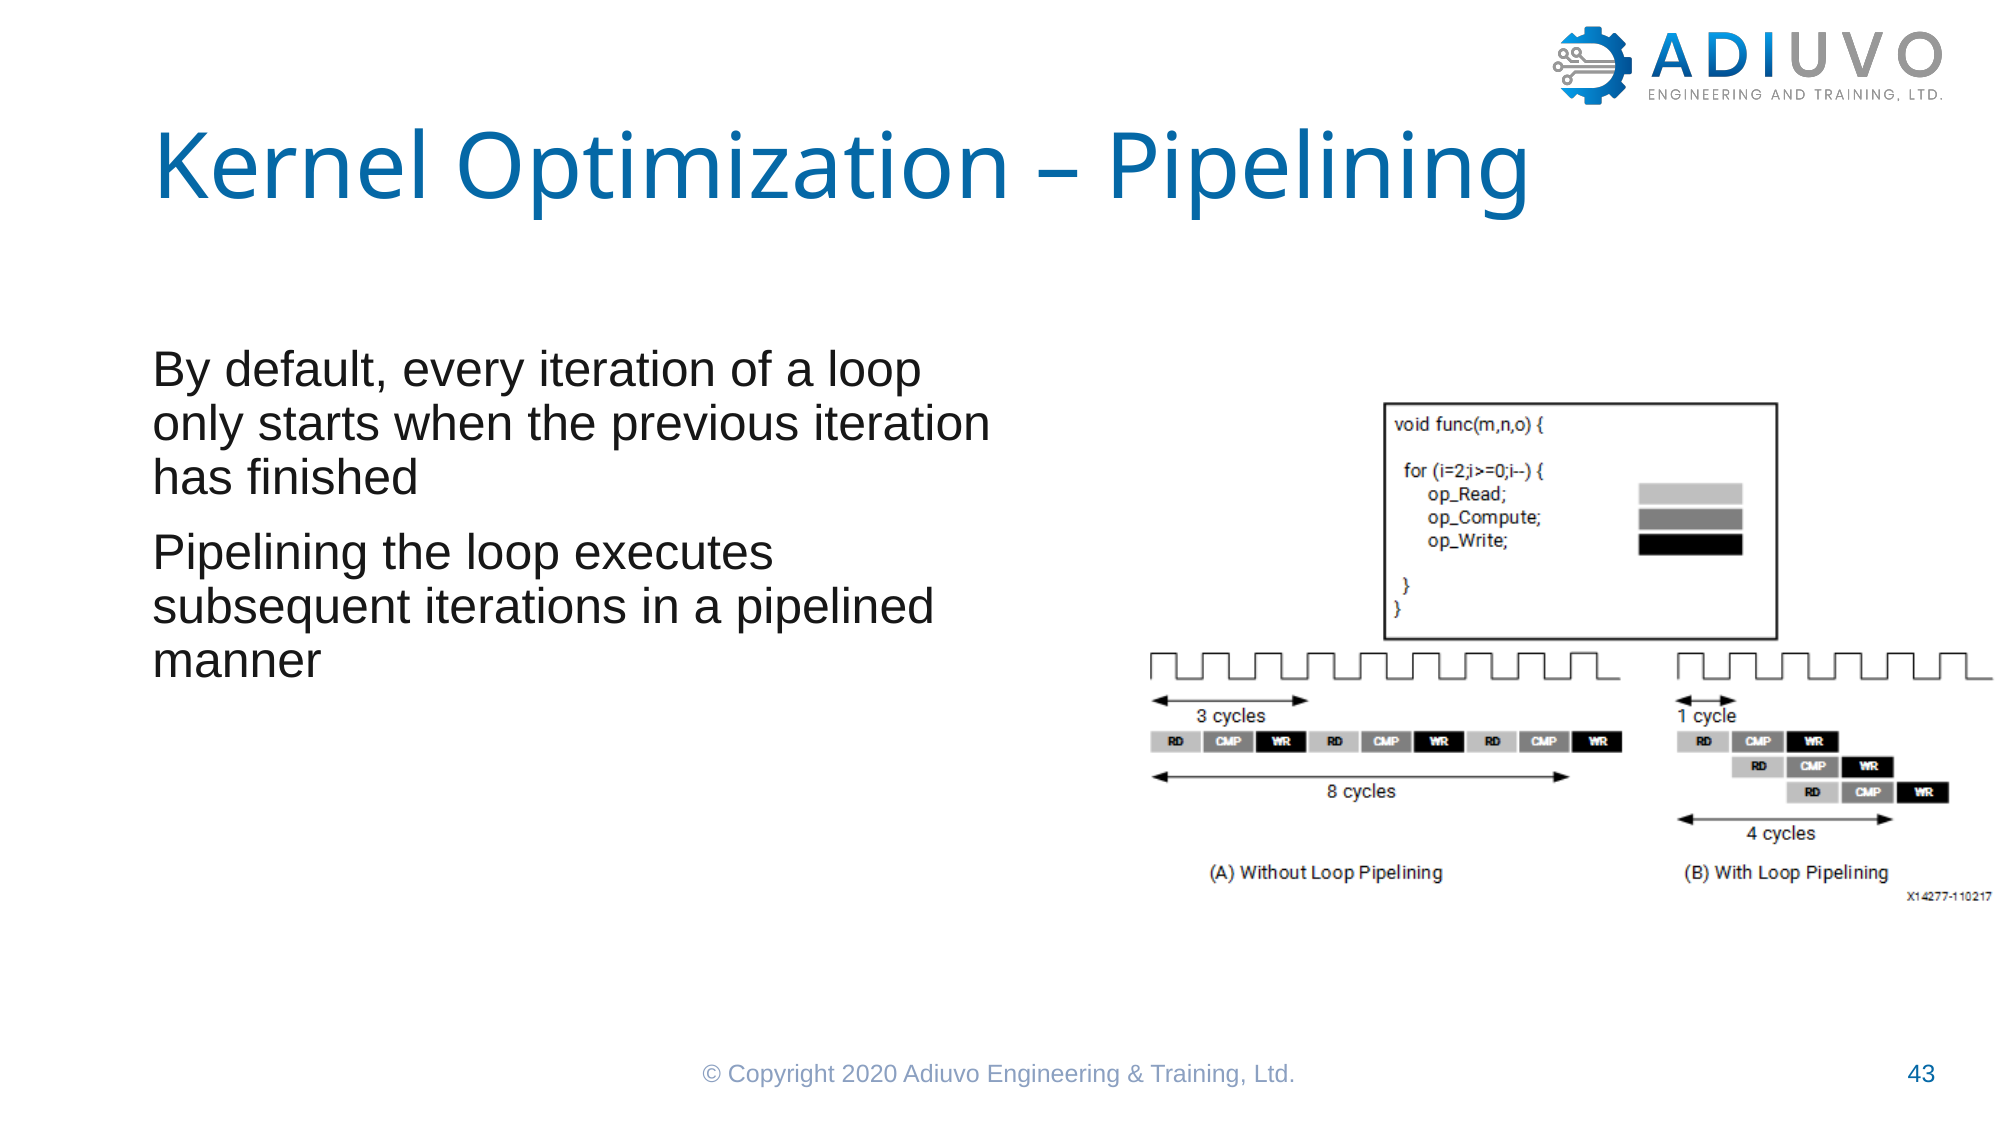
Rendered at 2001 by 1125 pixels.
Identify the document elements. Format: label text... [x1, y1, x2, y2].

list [1149, 402, 2000, 911]
slide_number 43 [1500, 1042, 1951, 1103]
picture [1549, 15, 1949, 119]
list By default, every iteration of a loop only starts when the previous iteration has finished Pipelining the loop executes subsequent iterations in a pipelined manner [137, 335, 1041, 955]
title Kernel Optimization – Pipelining [137, 59, 1863, 278]
footer © Copyright 2020 Adiuvo Engineering & Training, Ltd. [662, 1042, 1338, 1103]
